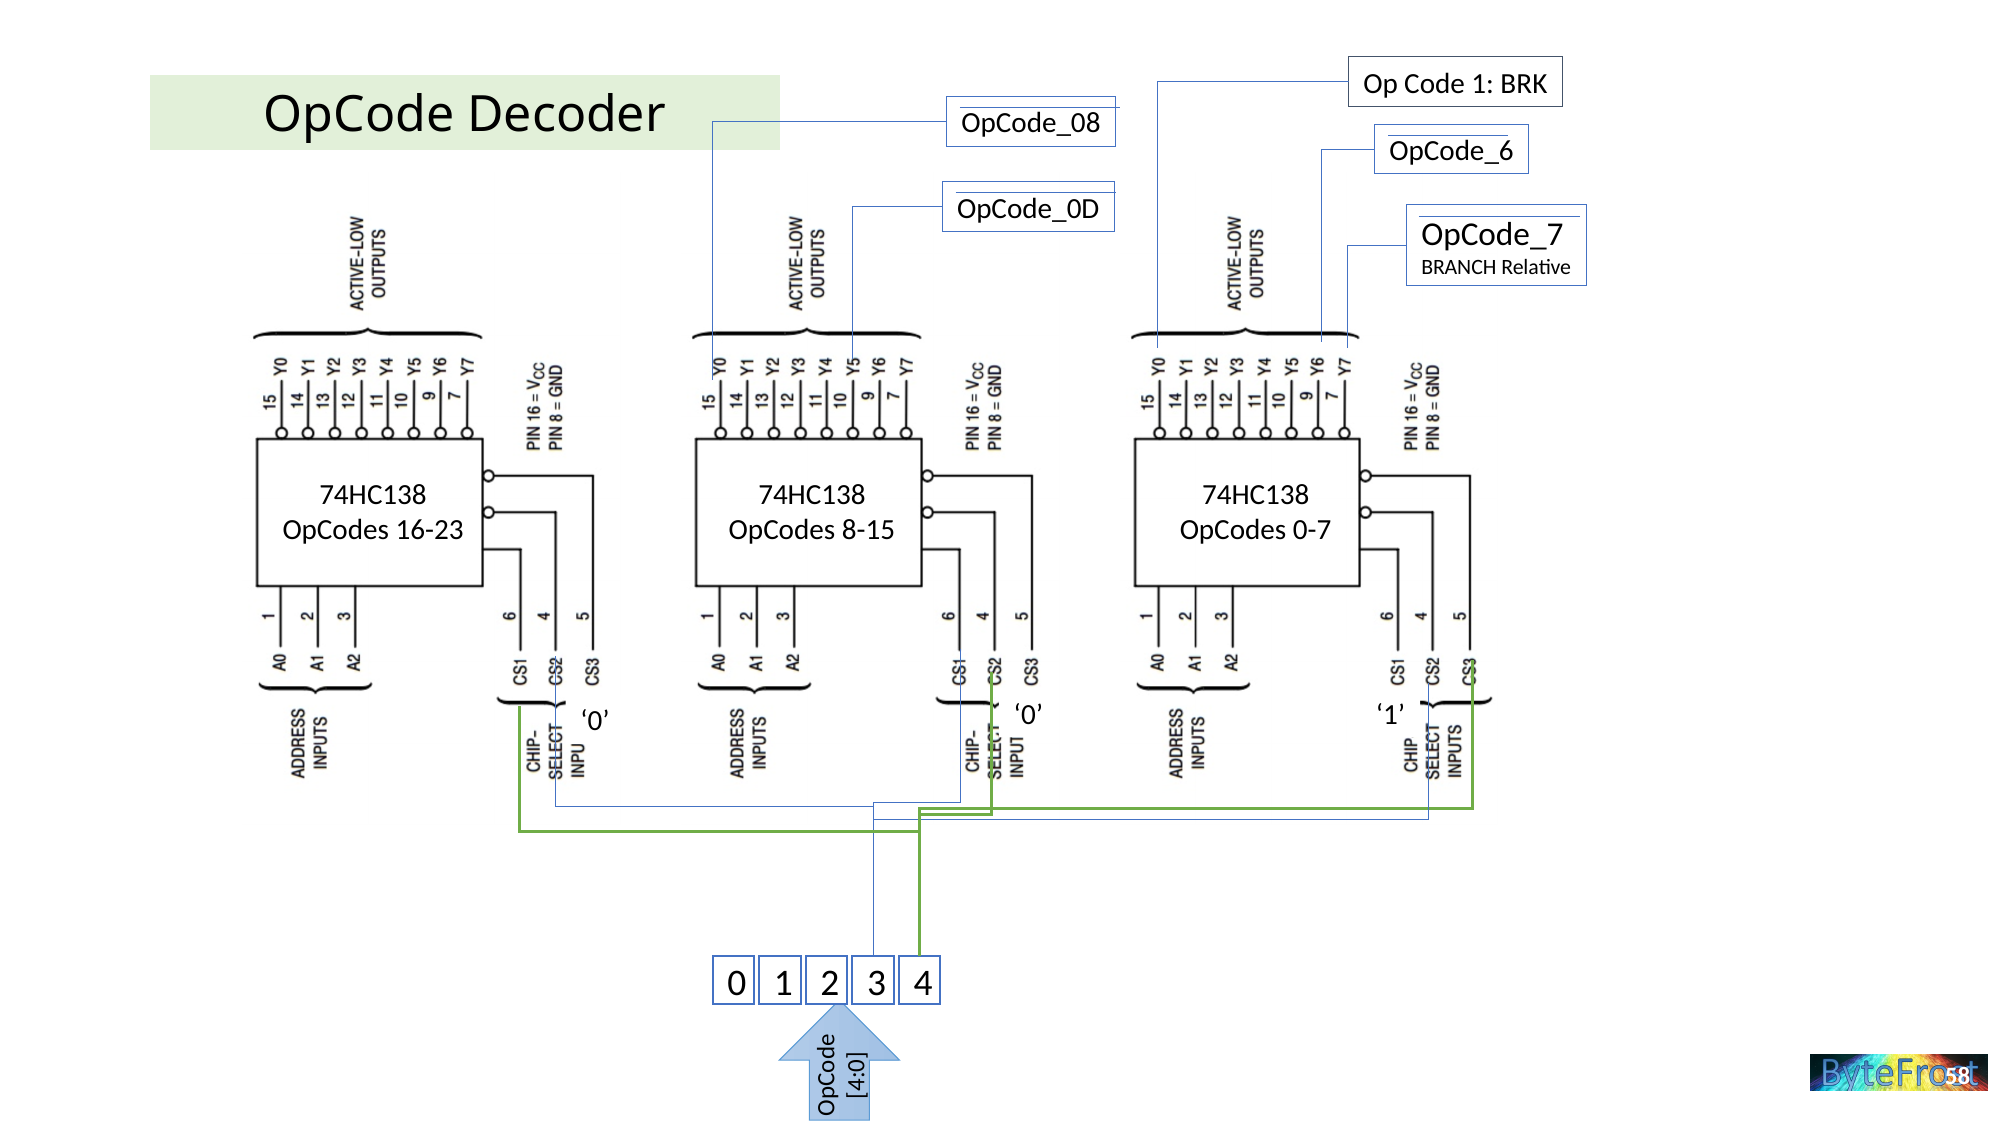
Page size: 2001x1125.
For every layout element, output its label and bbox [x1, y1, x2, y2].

slide_number [1533, 1042, 1984, 1103]
picture [1810, 1054, 1988, 1091]
text_box [242, 96, 1589, 1121]
text_box [1348, 56, 1563, 107]
title [713, 122, 780, 134]
title [150, 75, 780, 150]
text_box [1535, 1044, 1986, 1105]
